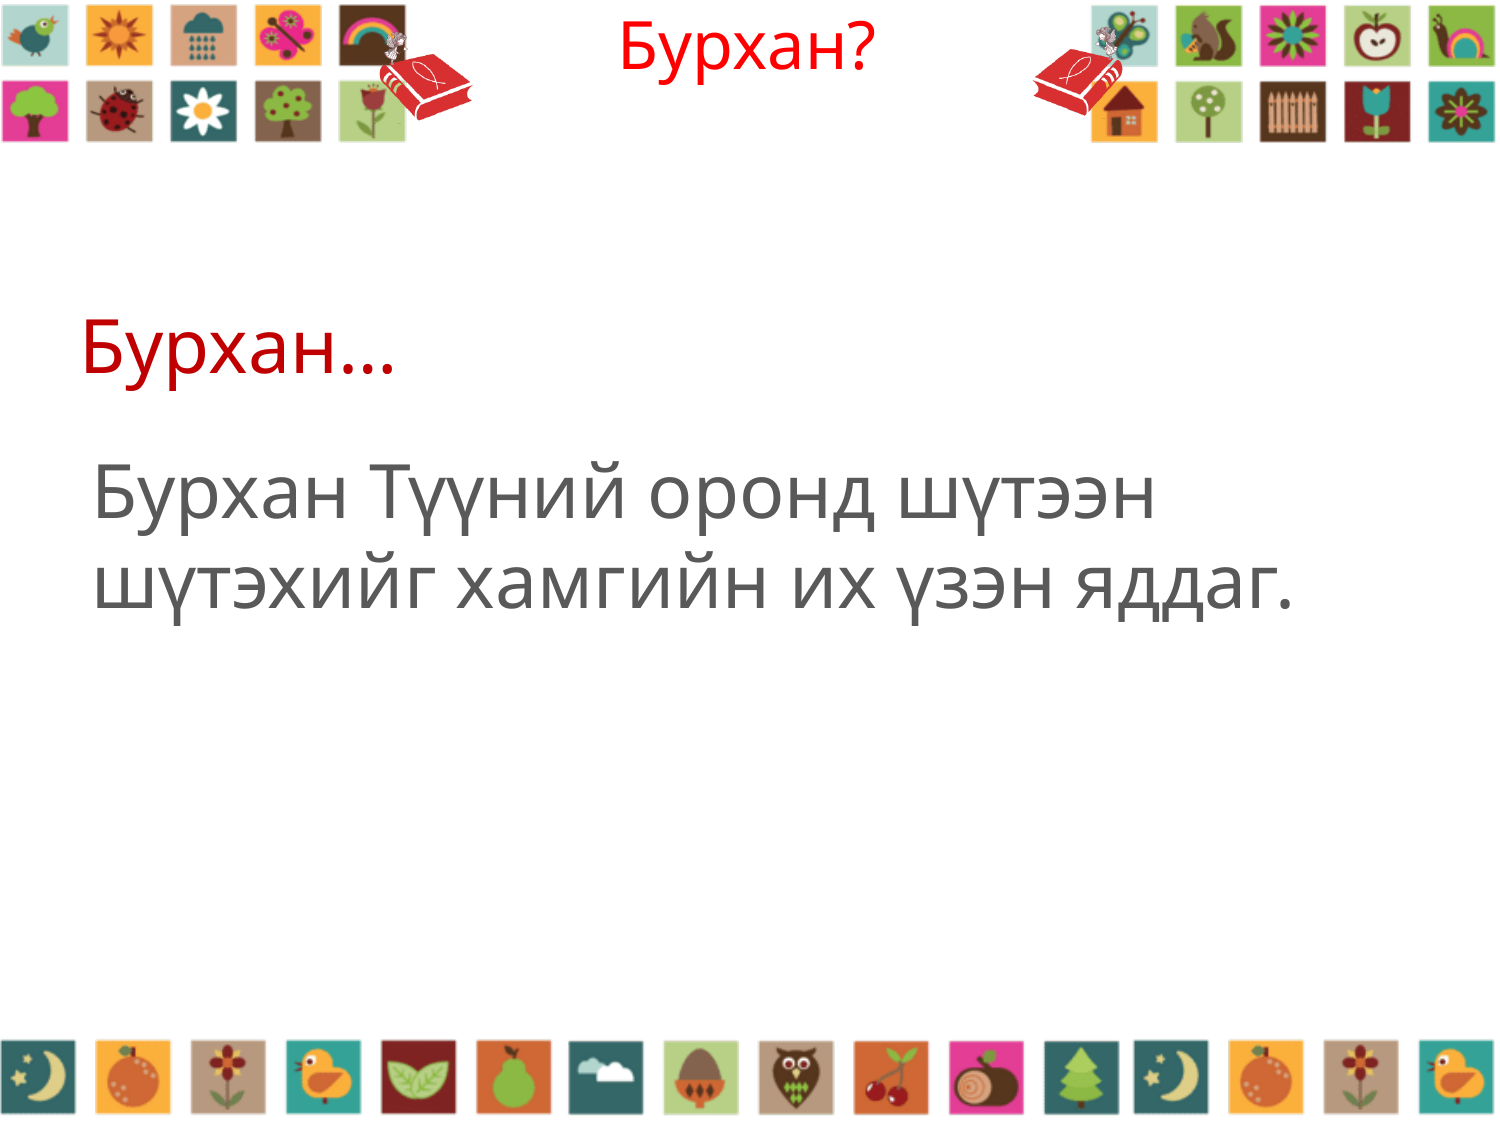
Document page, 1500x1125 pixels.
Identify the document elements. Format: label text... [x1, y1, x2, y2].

text_box Бурхан? [414, 0, 1080, 91]
picture [1000, 3, 1500, 150]
text_box Бурхан… [64, 290, 1412, 396]
text_box Бурхан Түүний оронд шүтээн шүтэхийг хамгийн их үзэн яддаг. [76, 436, 1424, 722]
picture [0, 3, 505, 150]
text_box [0, 1028, 1500, 1118]
